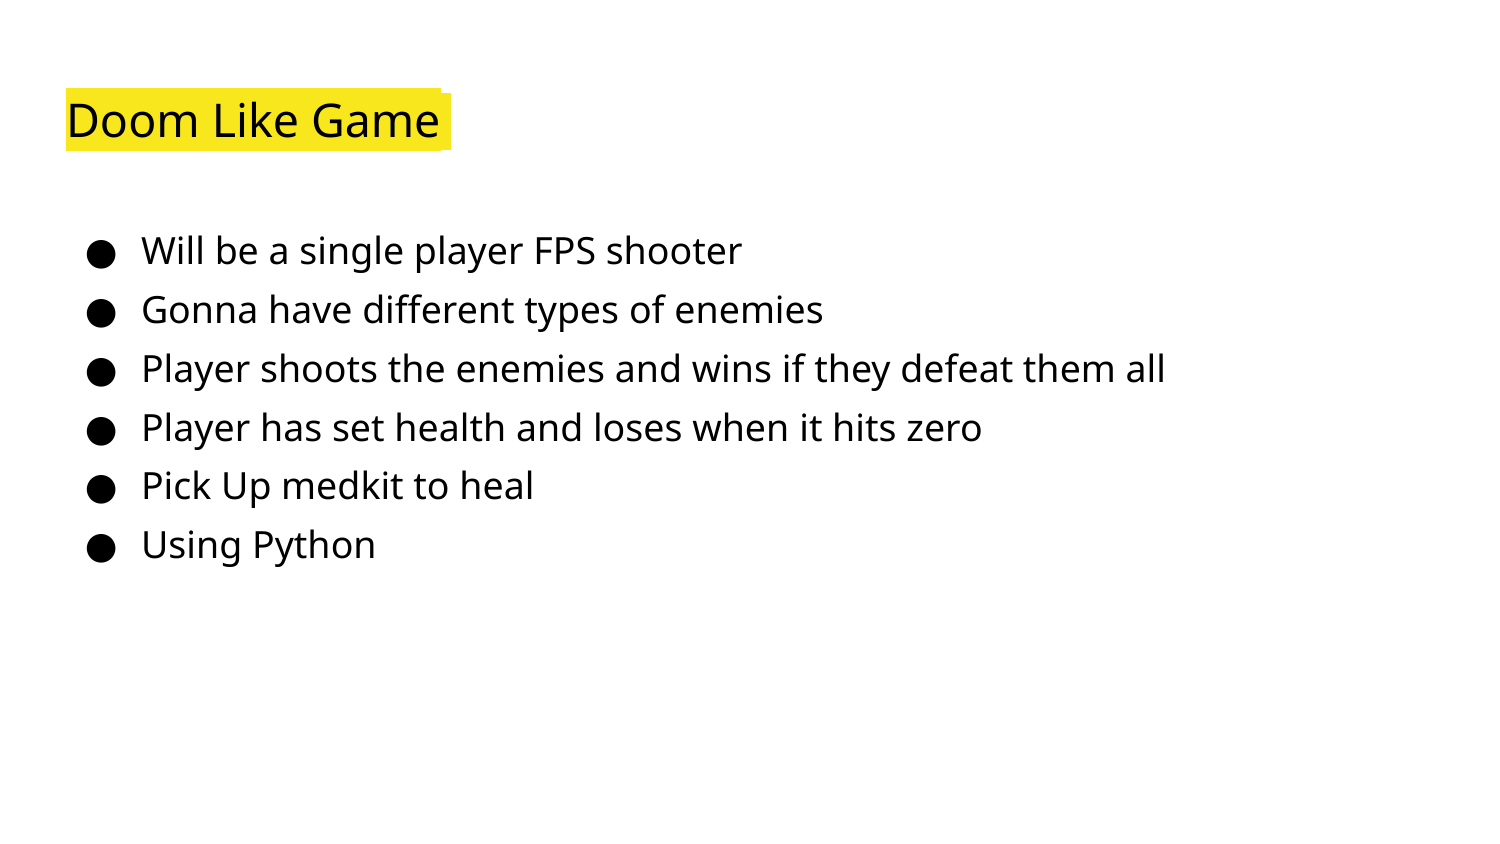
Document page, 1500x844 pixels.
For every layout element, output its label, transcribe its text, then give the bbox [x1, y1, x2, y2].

list Will be a single player FPS shooter Gonna have different types of enemies Player shoots the enemies and wins if they defeat them all Player has set health and loses when it hits zero Pick Up medkit to heal Using Python [51, 202, 1449, 750]
title Doom Like Game [51, 72, 1449, 167]
